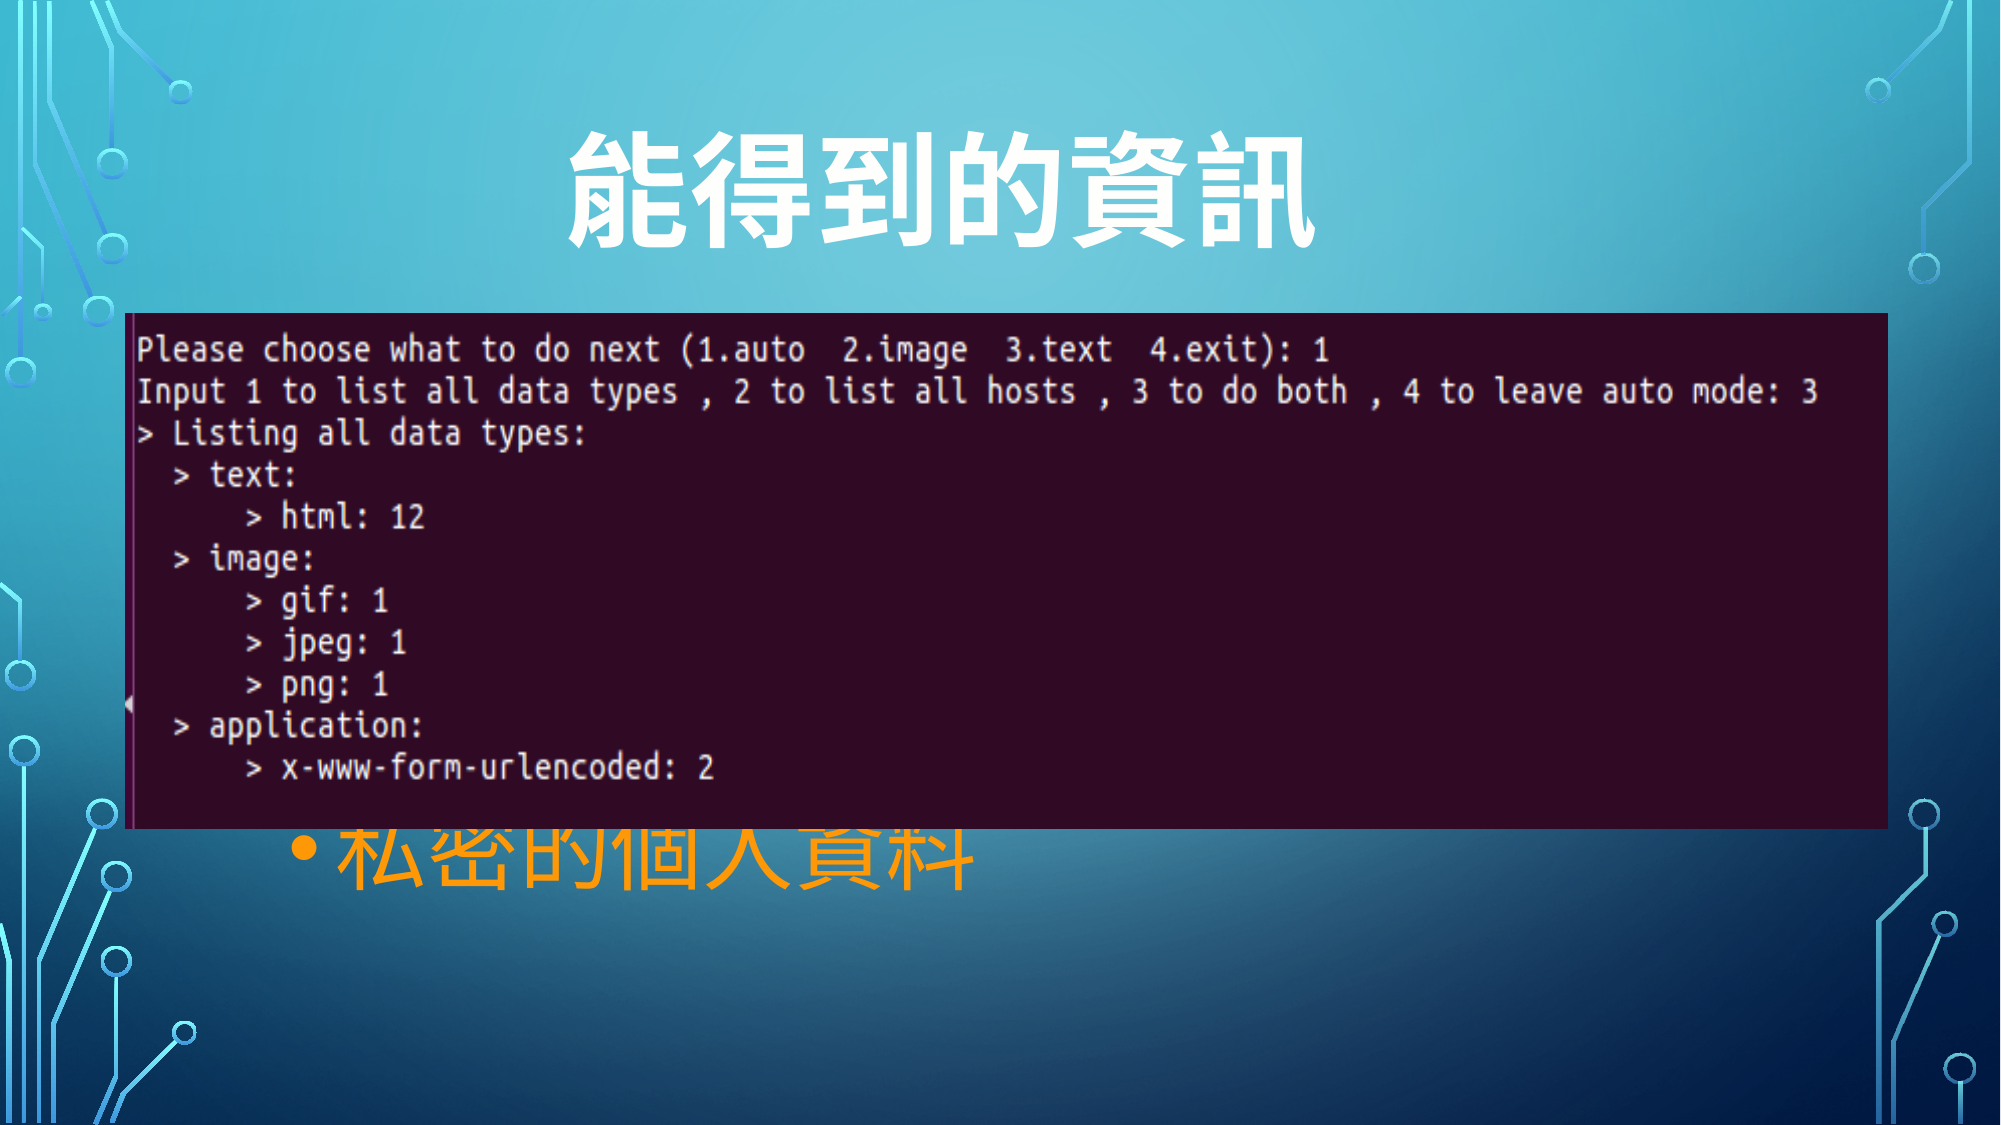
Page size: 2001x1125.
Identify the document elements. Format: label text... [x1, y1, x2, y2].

text_box 瀏覽的網站 下載的檔案 私密的個人資料 [274, 829, 1852, 909]
picture [125, 313, 1888, 829]
text_box 能得到的資訊 [334, 104, 1550, 270]
